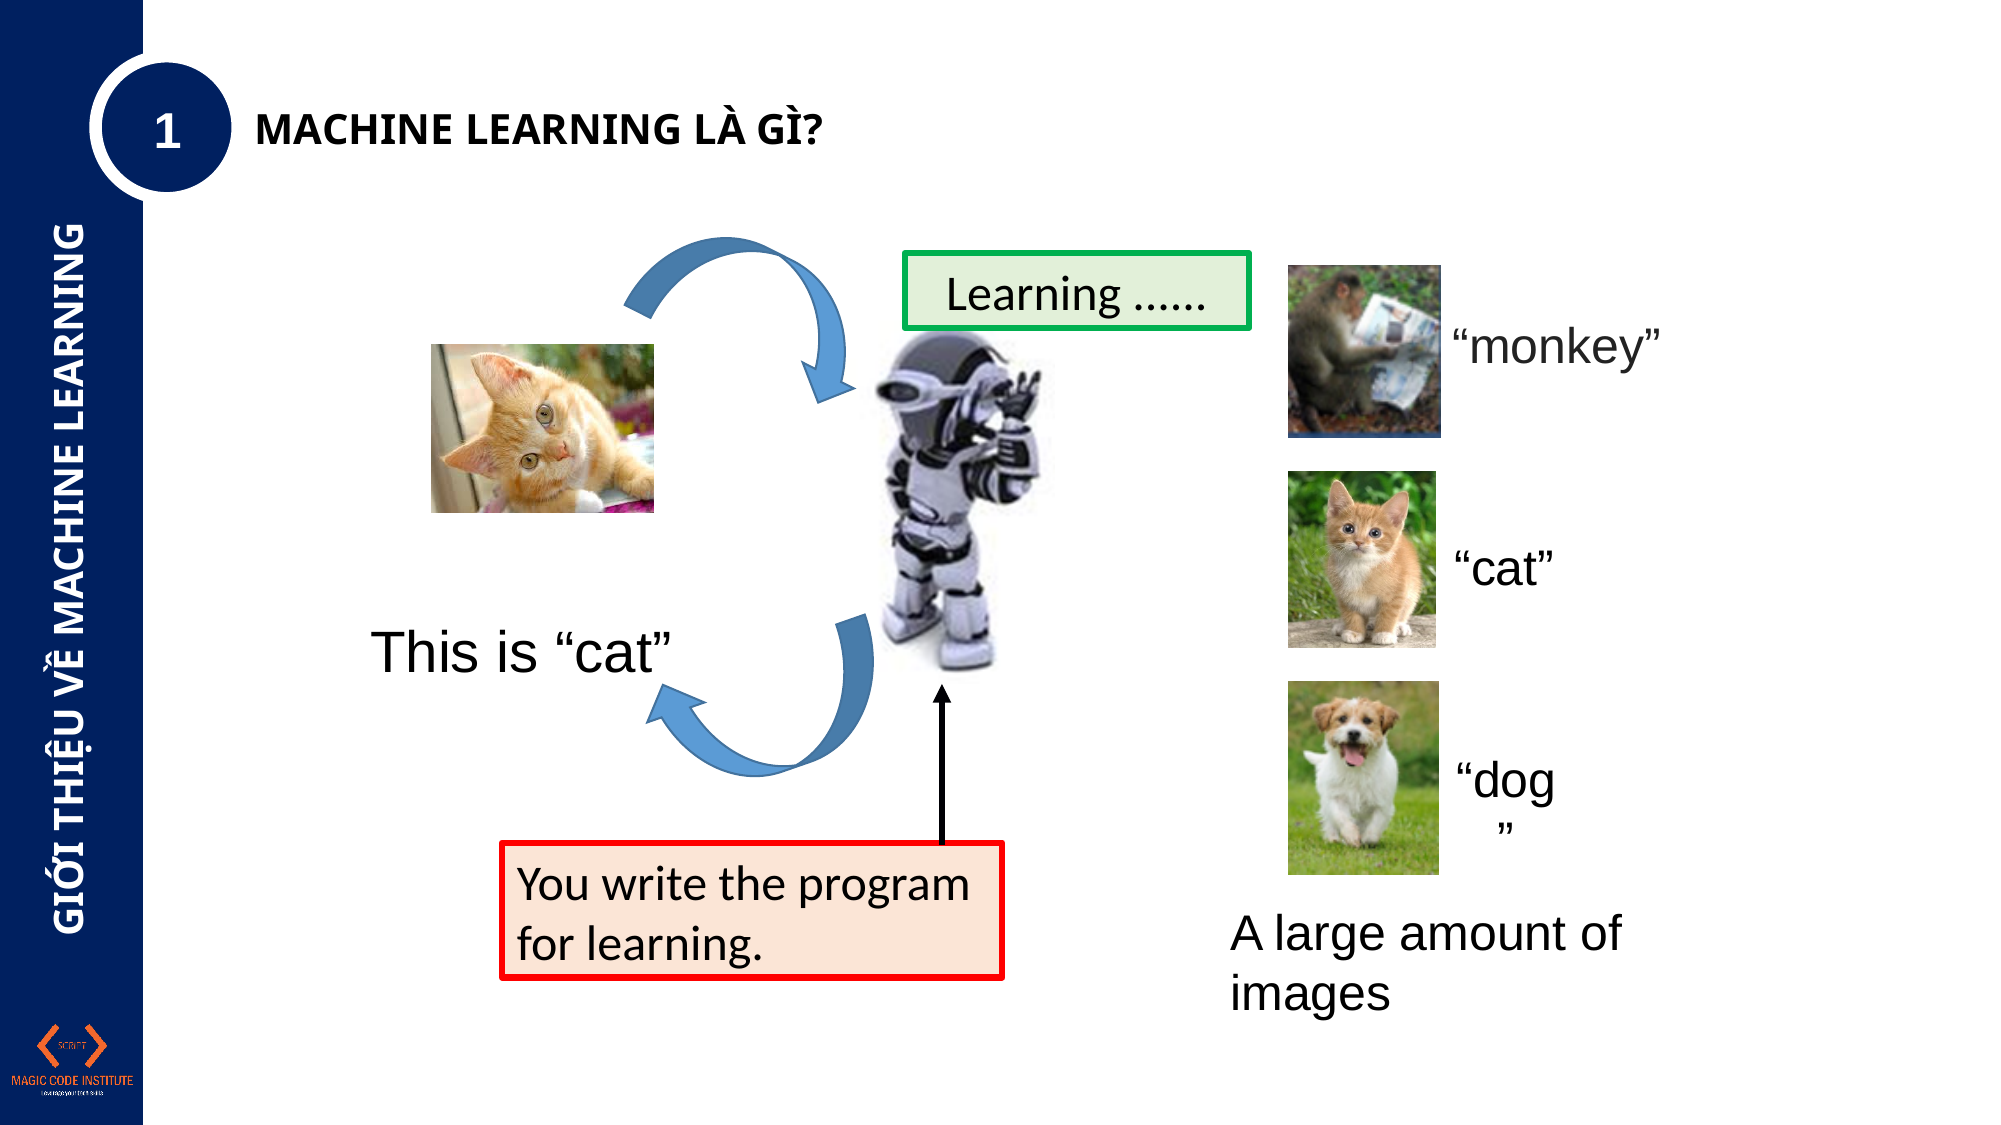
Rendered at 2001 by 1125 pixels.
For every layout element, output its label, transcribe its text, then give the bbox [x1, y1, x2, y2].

text_box A large amount of images [1215, 893, 1656, 1028]
text_box [623, 237, 840, 404]
picture [1288, 265, 1441, 438]
picture [1288, 471, 1436, 648]
text_box MACHINE LEARNING LÀ GÌ? [239, 95, 838, 160]
text_box [645, 683, 873, 778]
list 1 [132, 85, 203, 171]
text_box You write the program for learning. [502, 842, 1003, 978]
list GIỚI THIỆU VỀ MACHINE LEARNING [31, 221, 133, 939]
text_box “cat” [1438, 527, 1570, 603]
picture [431, 344, 654, 513]
text_box This is “cat” [277, 606, 766, 692]
text_box “monkey” [1441, 306, 1678, 382]
text_box “dog” [1440, 740, 1572, 876]
picture [0, 1019, 143, 1102]
picture [837, 315, 1055, 684]
picture [1288, 681, 1439, 876]
text_box Learning ...... [904, 253, 1249, 328]
